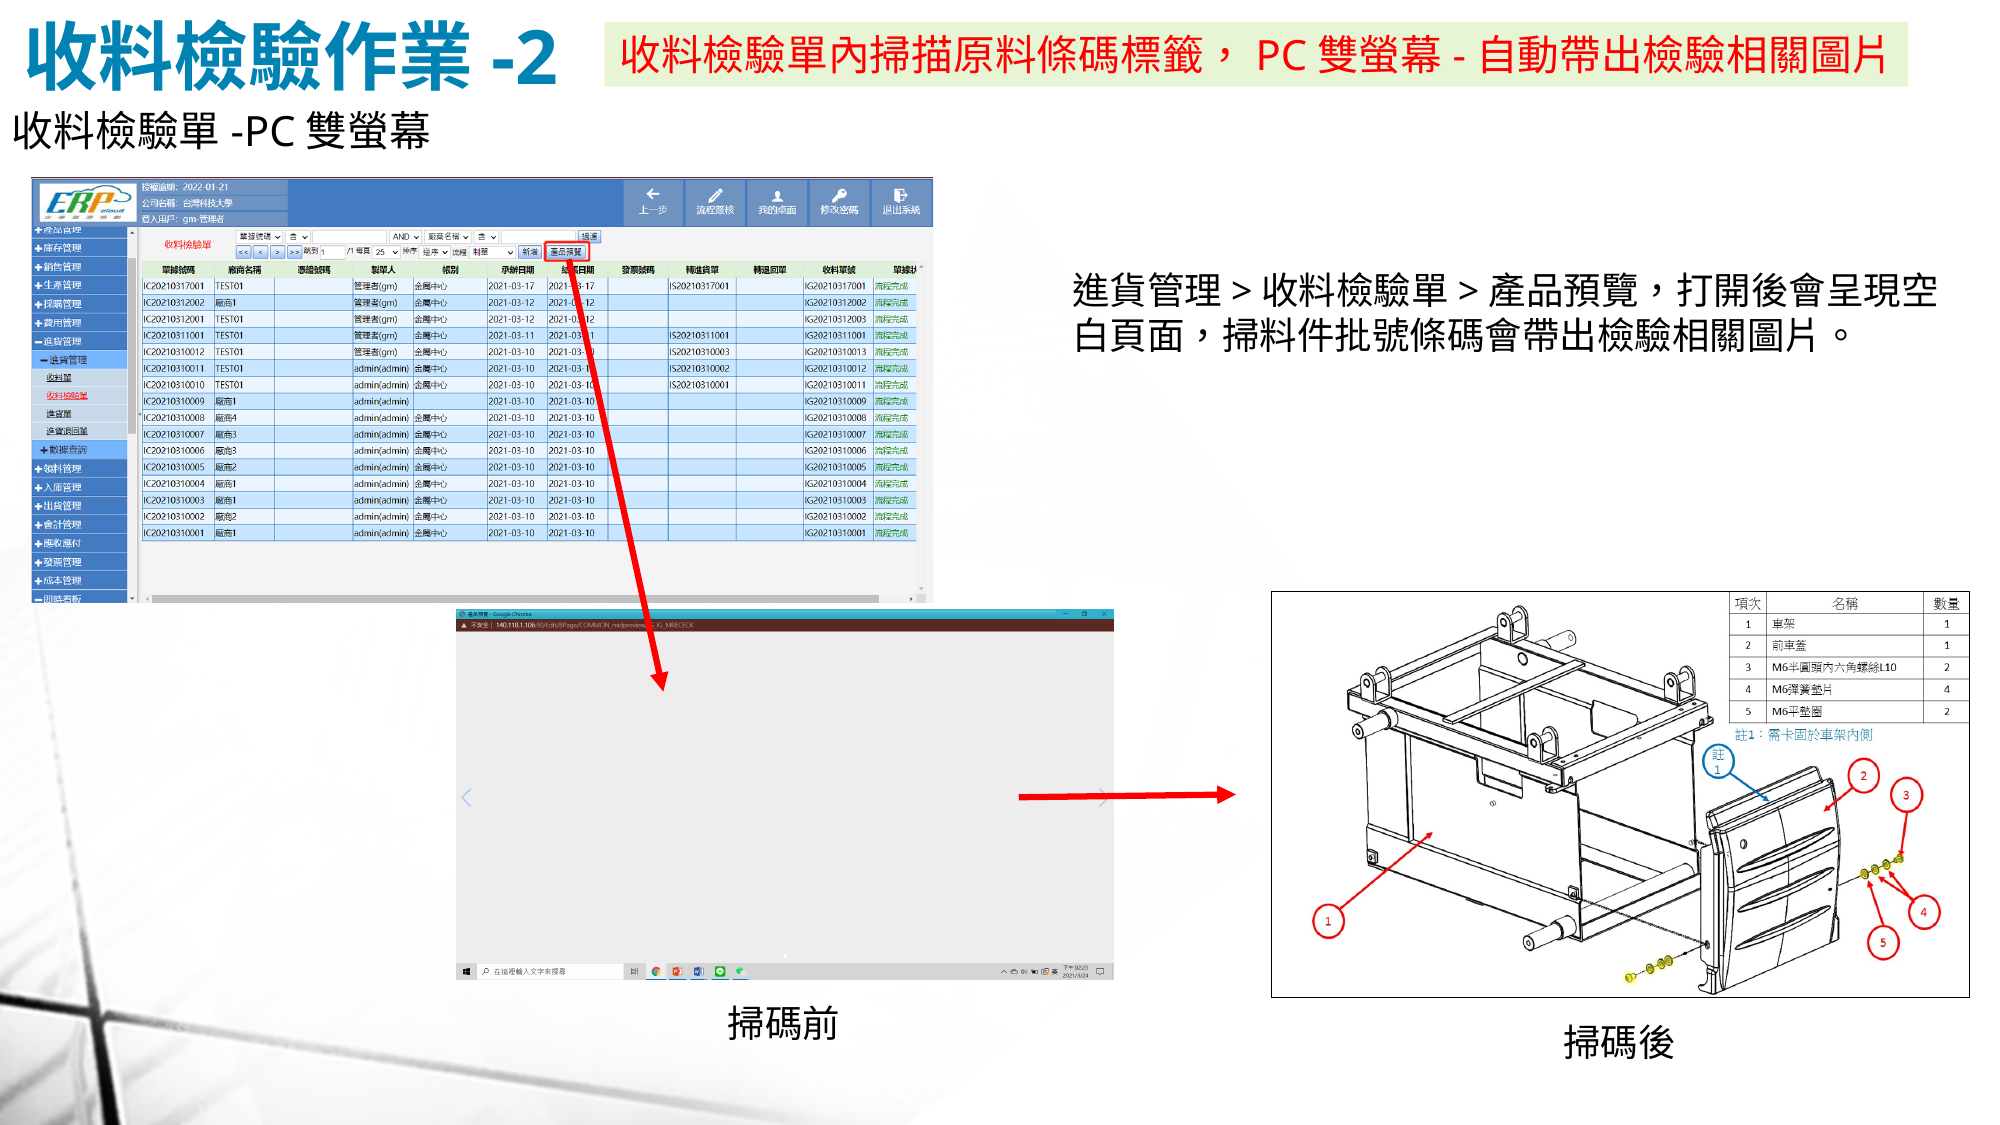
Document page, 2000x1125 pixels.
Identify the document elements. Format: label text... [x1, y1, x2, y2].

text_box 收料檢驗單-PC雙螢幕 [0, 97, 446, 163]
picture [0, 0, 2000, 1125]
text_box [568, 259, 664, 692]
text_box 進貨管理>收料檢驗單>產品預覽，打開後會呈現空白頁面，掃料件批號條碼會帶出檢驗相關圖片。 [1057, 259, 1970, 365]
text_box 掃碼前 [713, 992, 857, 1053]
text_box 收料檢驗單內掃描原料條碼標籤，PC雙螢幕-自動帶出檢驗相關圖片 [604, 21, 1909, 87]
title 收料檢驗作業-2 [8, 19, 683, 269]
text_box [1018, 794, 1236, 798]
text_box 掃碼後 [1548, 1011, 1692, 1072]
